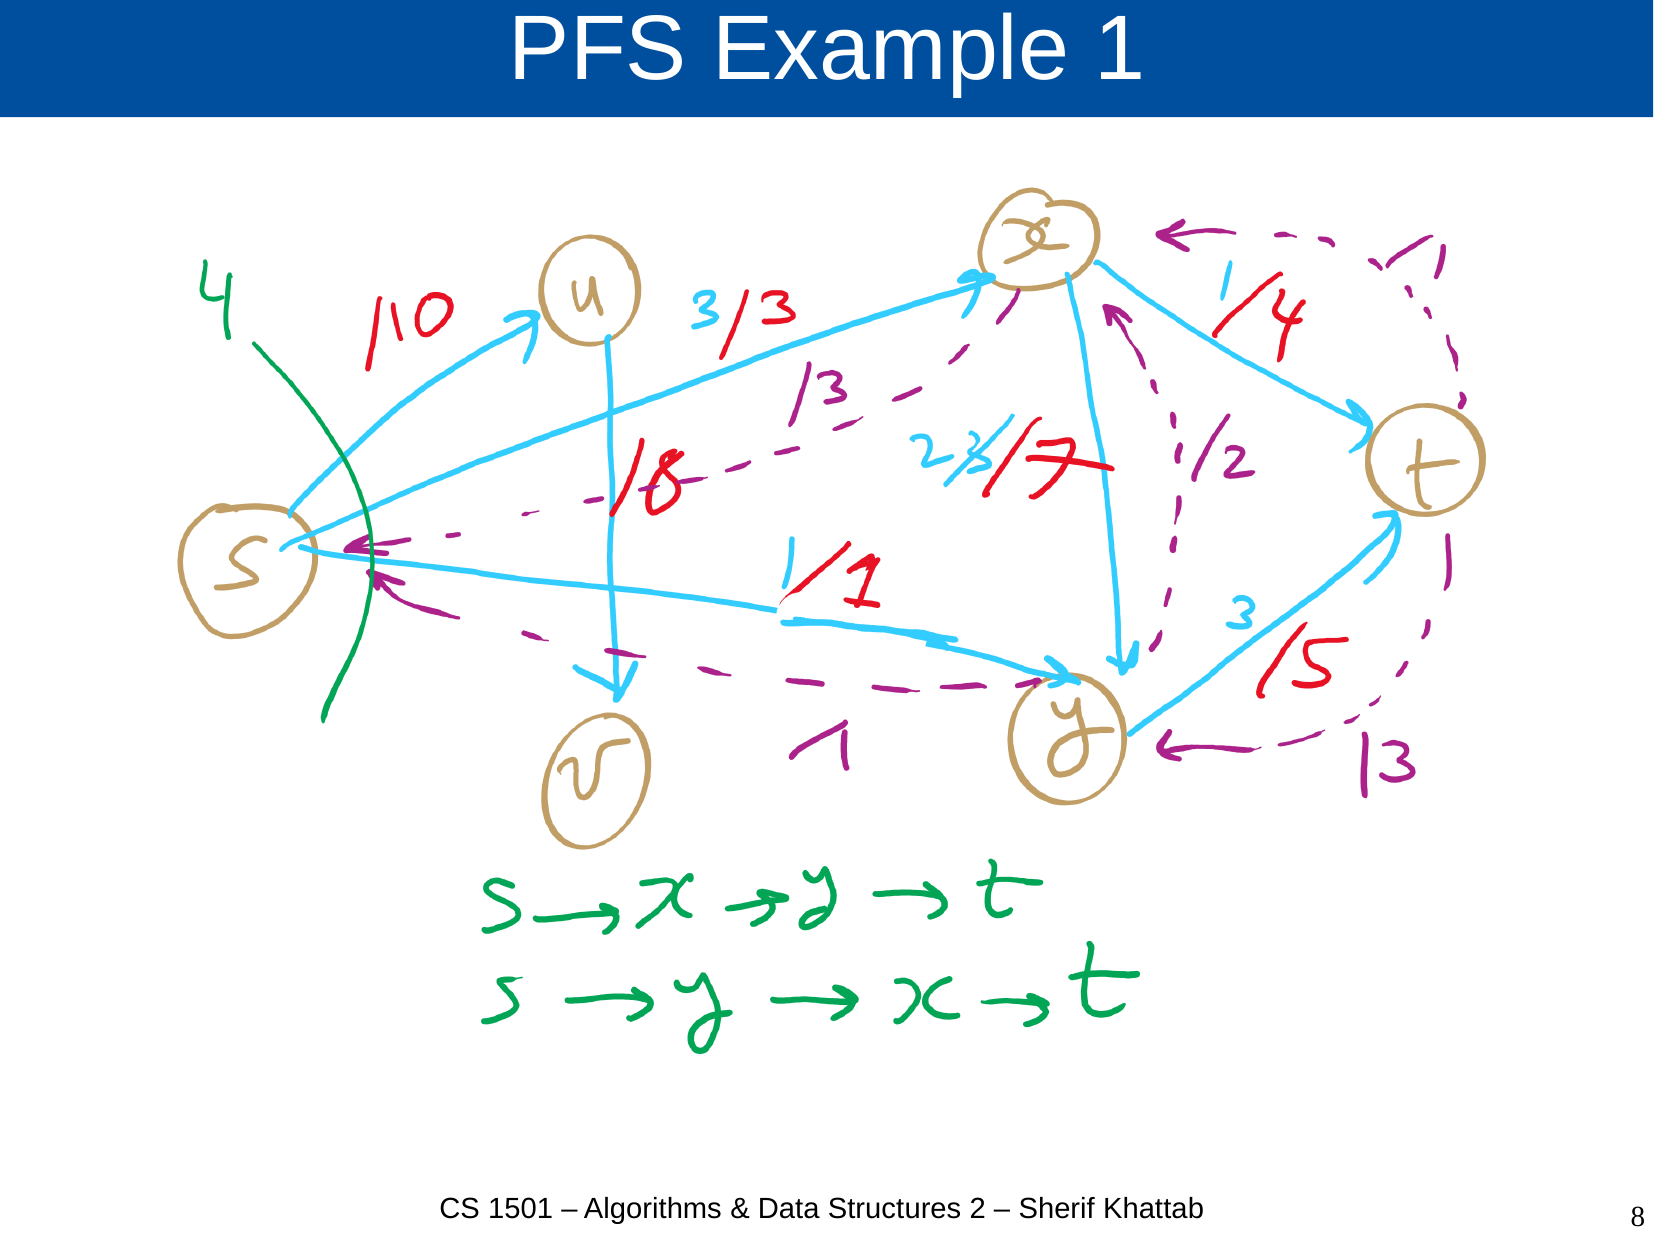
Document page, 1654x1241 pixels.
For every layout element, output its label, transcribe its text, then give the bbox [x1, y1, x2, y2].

slide_number 8 [1265, 1199, 1646, 1241]
picture [161, 170, 1509, 1070]
footer CS 1501 – Algorithms & Data Structures 2 – Sherif Khattab [407, 1191, 1238, 1241]
title PFS Example 1 [0, 0, 1654, 118]
